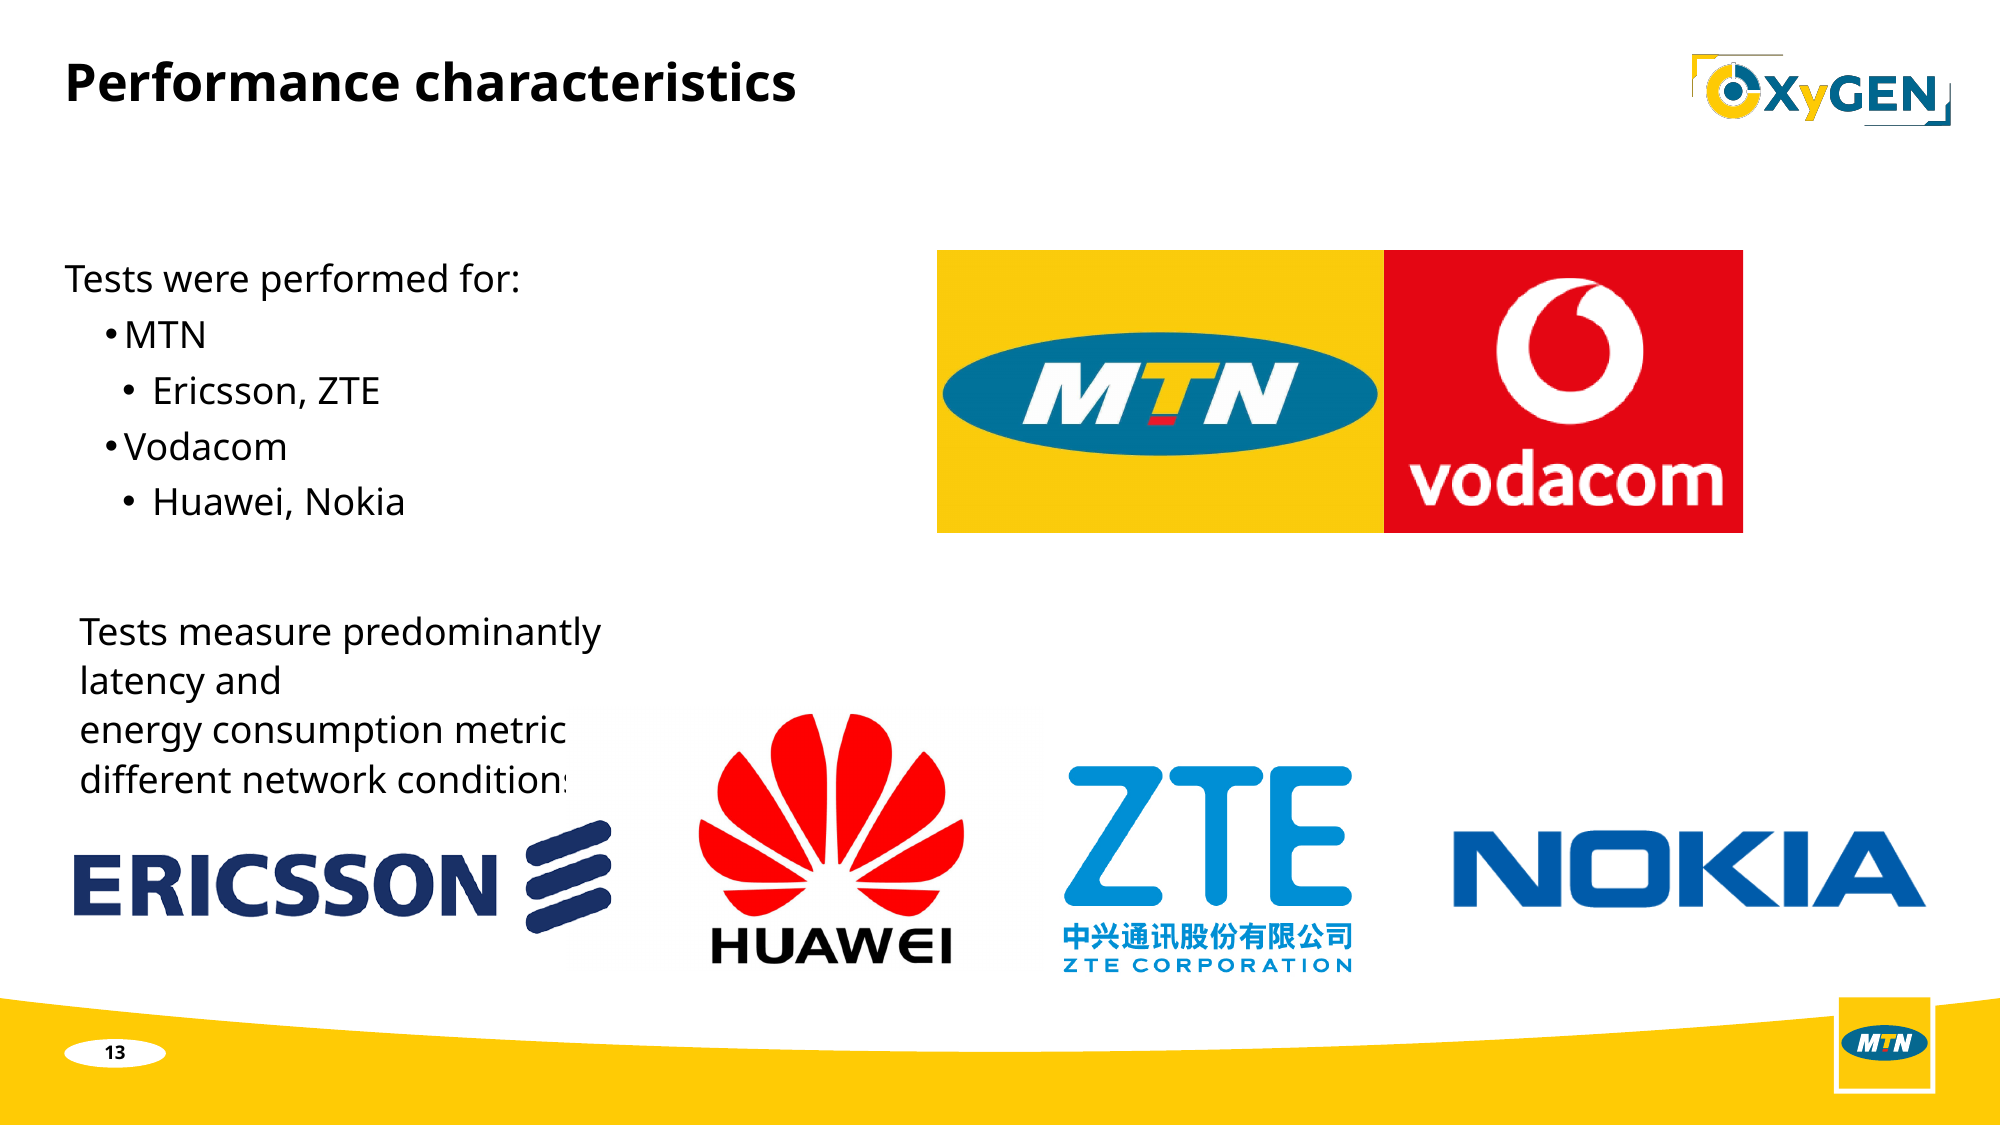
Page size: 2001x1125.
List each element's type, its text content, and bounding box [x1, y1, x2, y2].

picture [1412, 591, 1968, 1125]
title Performance characteristics [64, 56, 1936, 138]
picture [30, 705, 1371, 1049]
picture [937, 250, 1744, 533]
list Tests were performed for: MTN Ericsson, ZTE Vodacom Huawei, Nokia Tests measure predominantly latency and energy consumption metrics for different network conditions. [64, 250, 725, 706]
picture [1692, 48, 1970, 157]
